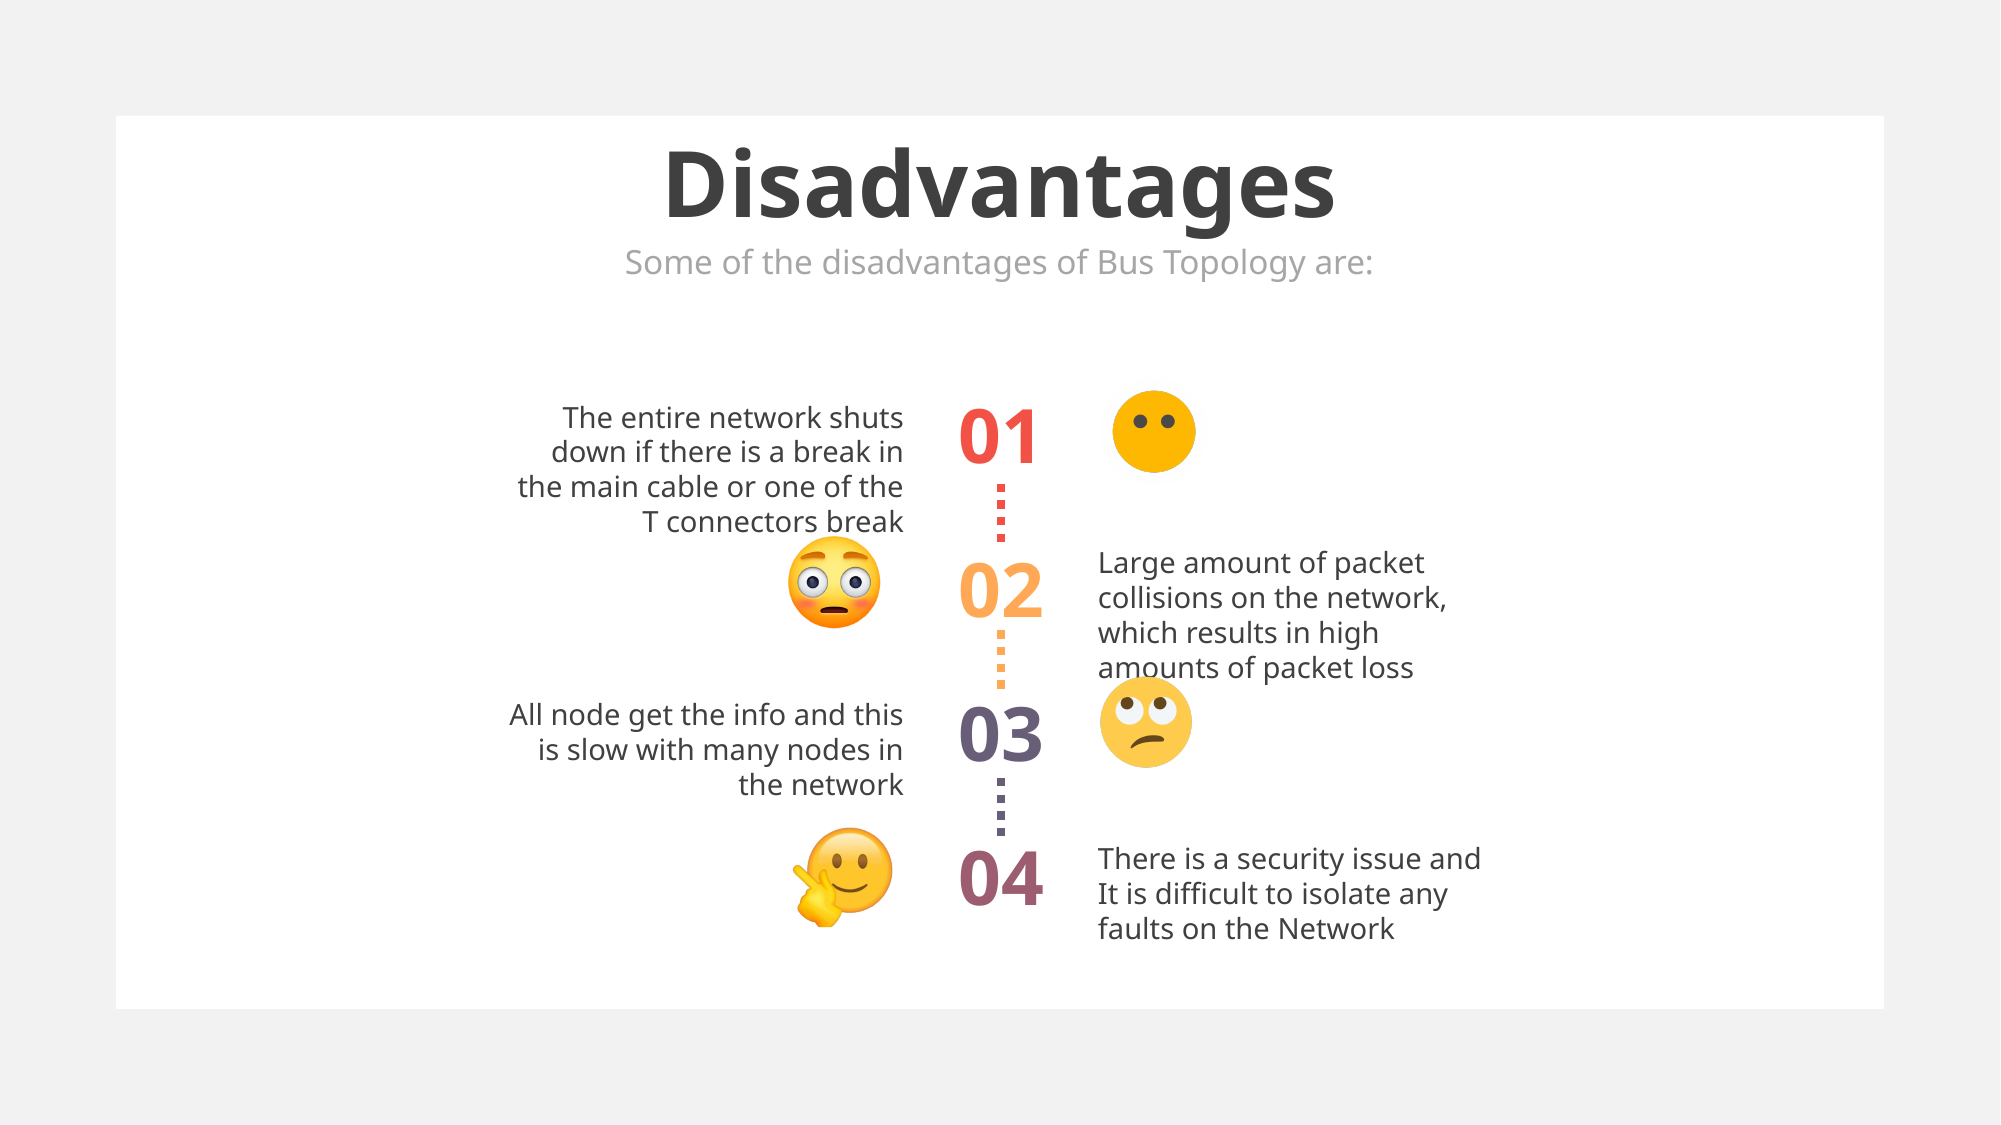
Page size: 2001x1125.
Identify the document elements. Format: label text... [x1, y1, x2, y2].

picture [1099, 675, 1193, 769]
text_box 03 [918, 679, 1084, 785]
text_box 01 [918, 381, 1084, 486]
picture [785, 533, 883, 631]
text_box Large amount of packet collisions on the network, which results in high amounts of packet loss [1083, 537, 1516, 692]
picture [1099, 376, 1209, 486]
text_box 02 [918, 535, 1084, 640]
text_box The entire network shuts down if there is a break in the main cable or one of the T connectors break [486, 391, 919, 547]
text_box Some of the disadvantages of Bus Topology are: [361, 233, 1639, 289]
text_box Disadvantages [639, 118, 1360, 233]
text_box There is a security issue and It is difficult to isolate any faults on the Network [1083, 833, 1516, 953]
text_box 04 [944, 823, 1084, 928]
picture [746, 782, 944, 980]
text_box All node get the info and this is slow with many nodes in the network [486, 689, 919, 809]
